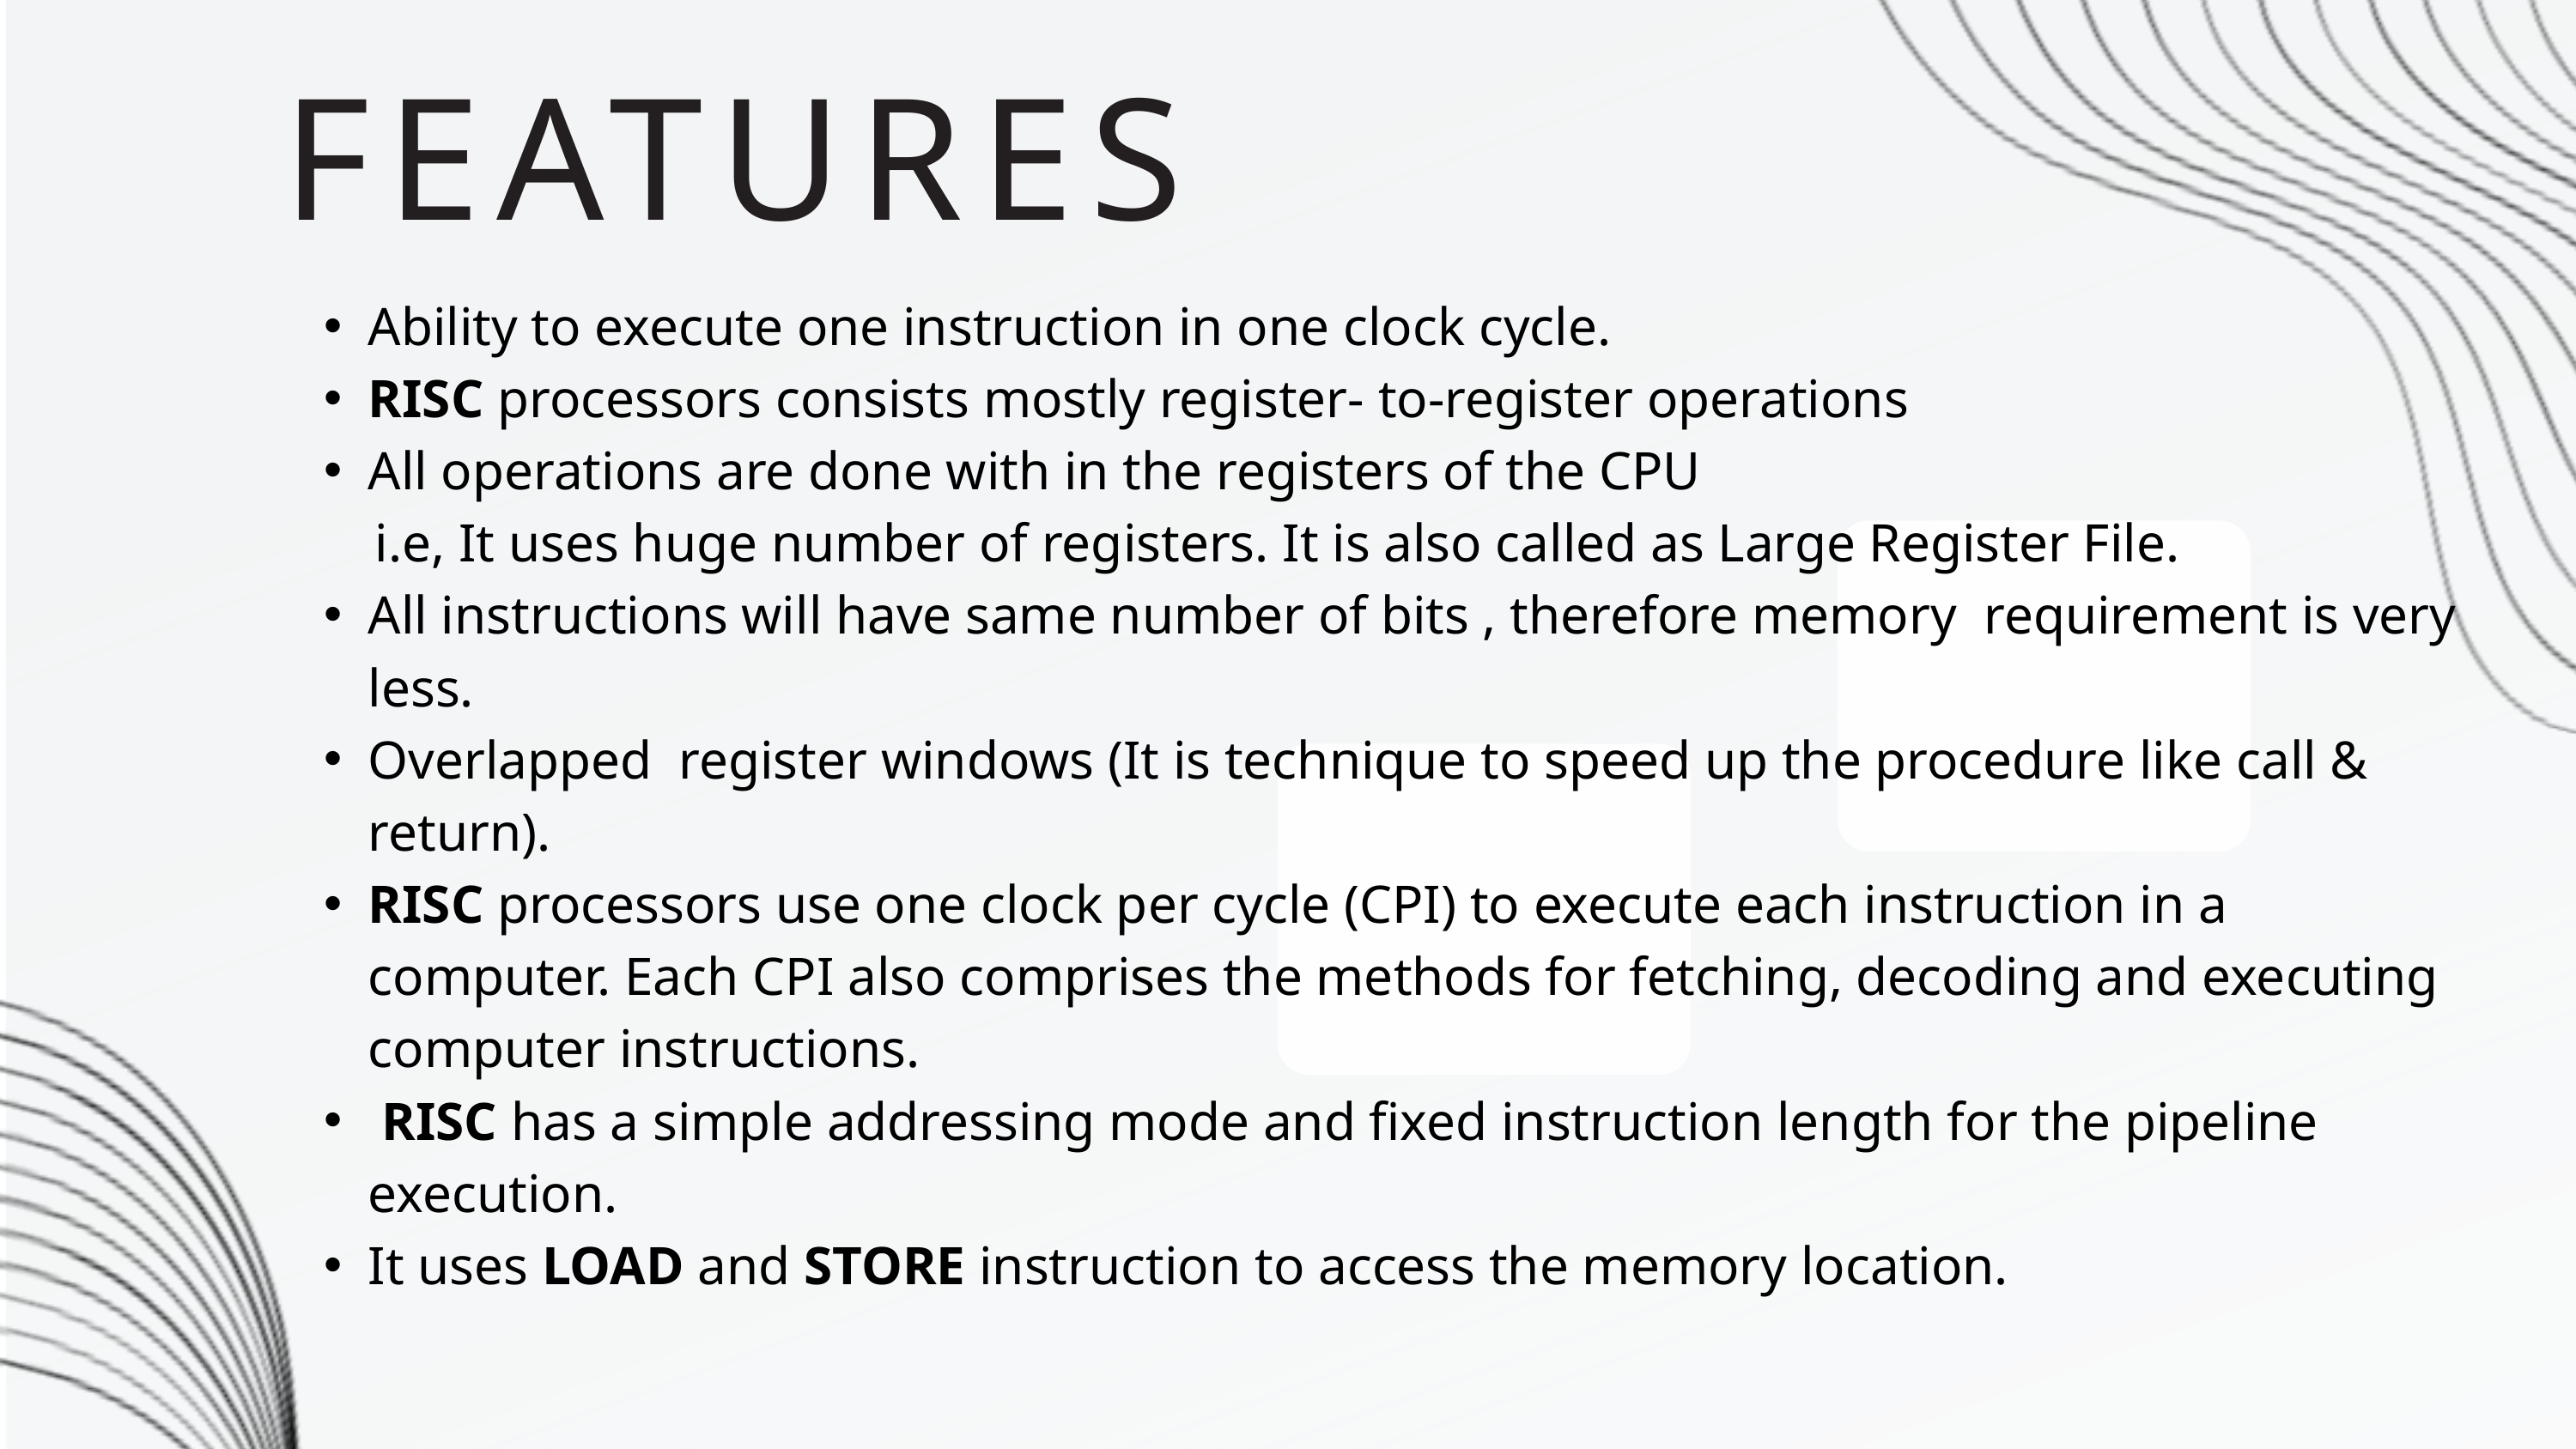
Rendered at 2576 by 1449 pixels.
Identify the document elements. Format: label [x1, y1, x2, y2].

text_box [1837, 512, 2251, 852]
text_box [1277, 736, 1692, 1076]
picture [0, 0, 2576, 1449]
